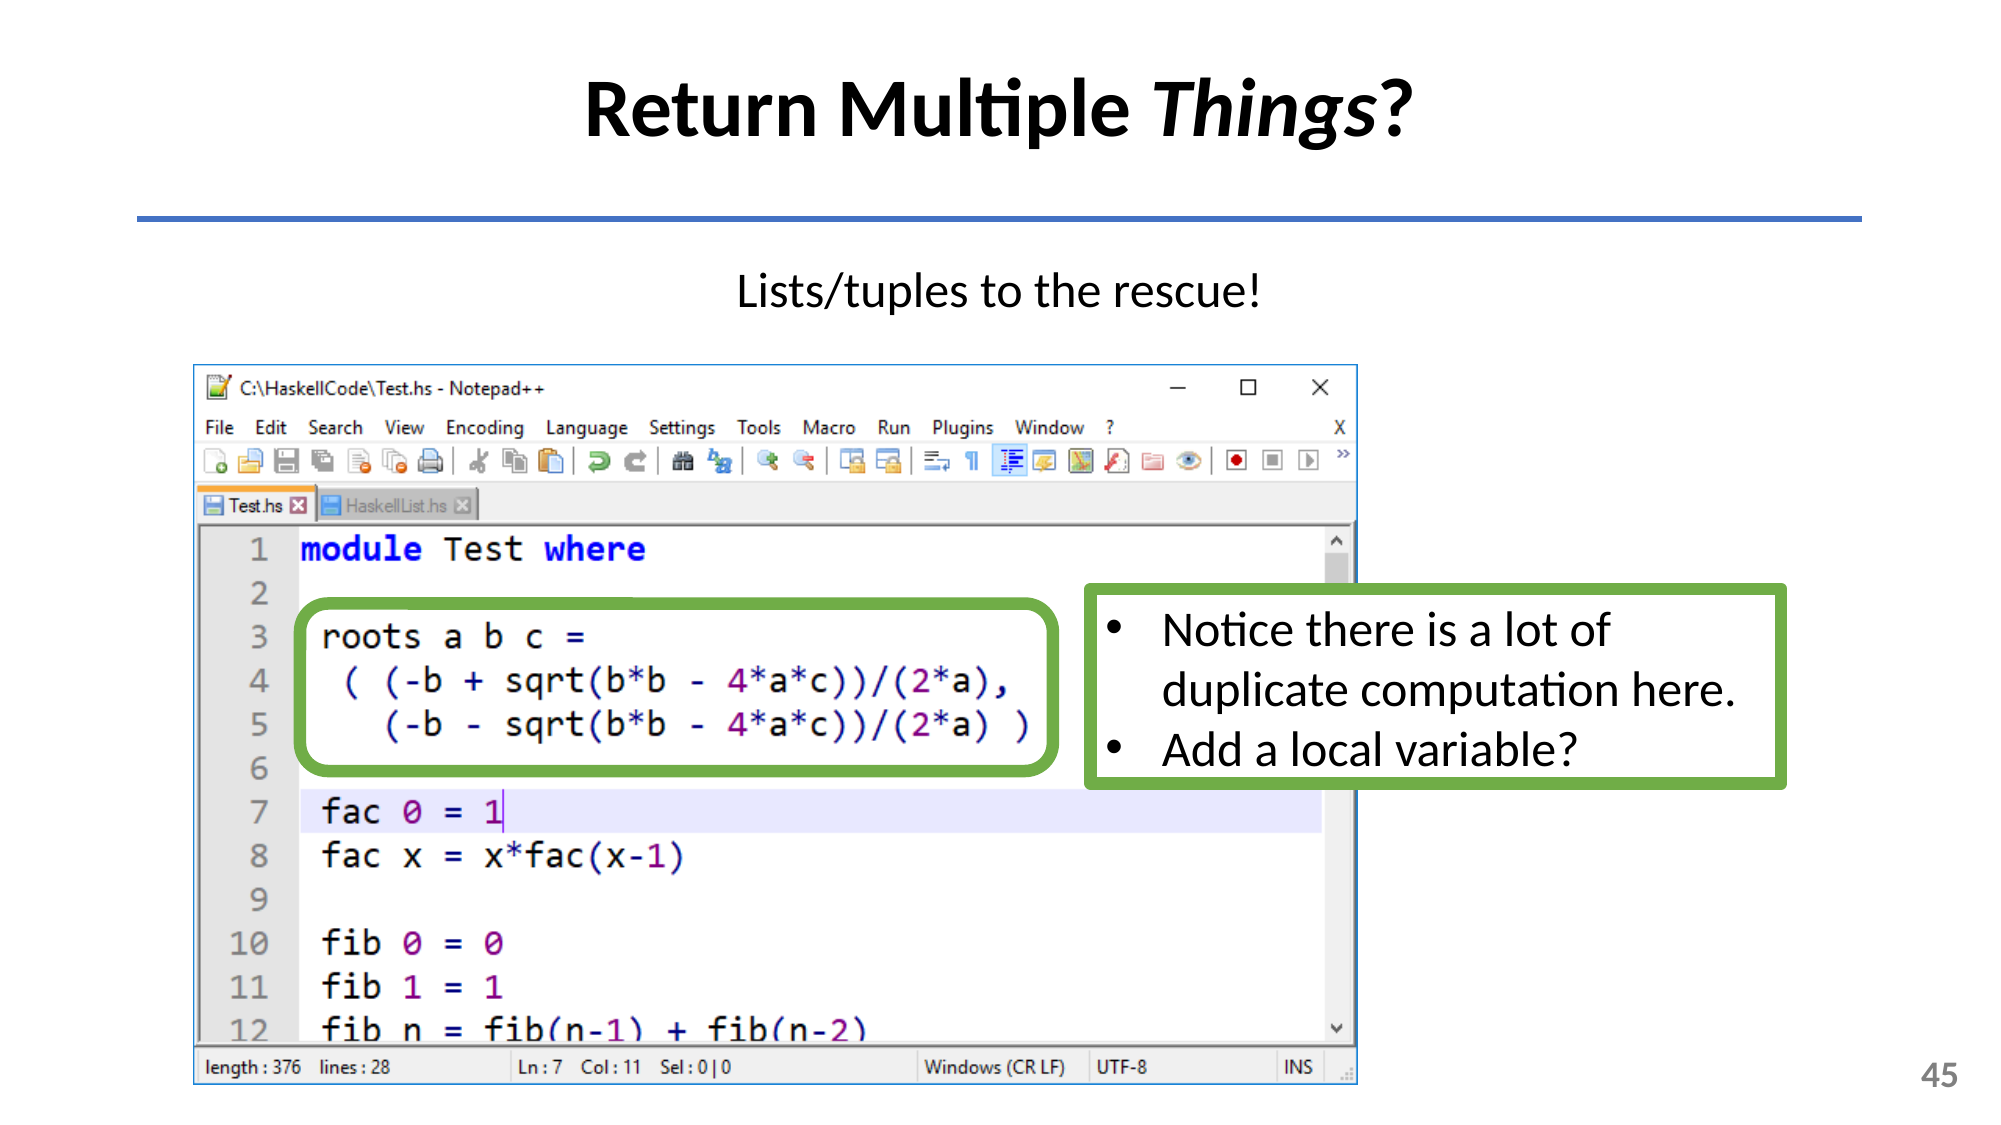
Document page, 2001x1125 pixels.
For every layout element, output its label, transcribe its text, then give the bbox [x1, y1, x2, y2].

text_box Return Multiple Things? [137, 1, 1863, 218]
text_box Notice there is a lot of duplicate computation here. Add a local variable? [1358, 588, 1781, 784]
text_box Lists/tuples to the rescue! [461, 250, 1538, 325]
slide_number 45 [1524, 1042, 1975, 1103]
picture [193, 364, 1358, 1085]
